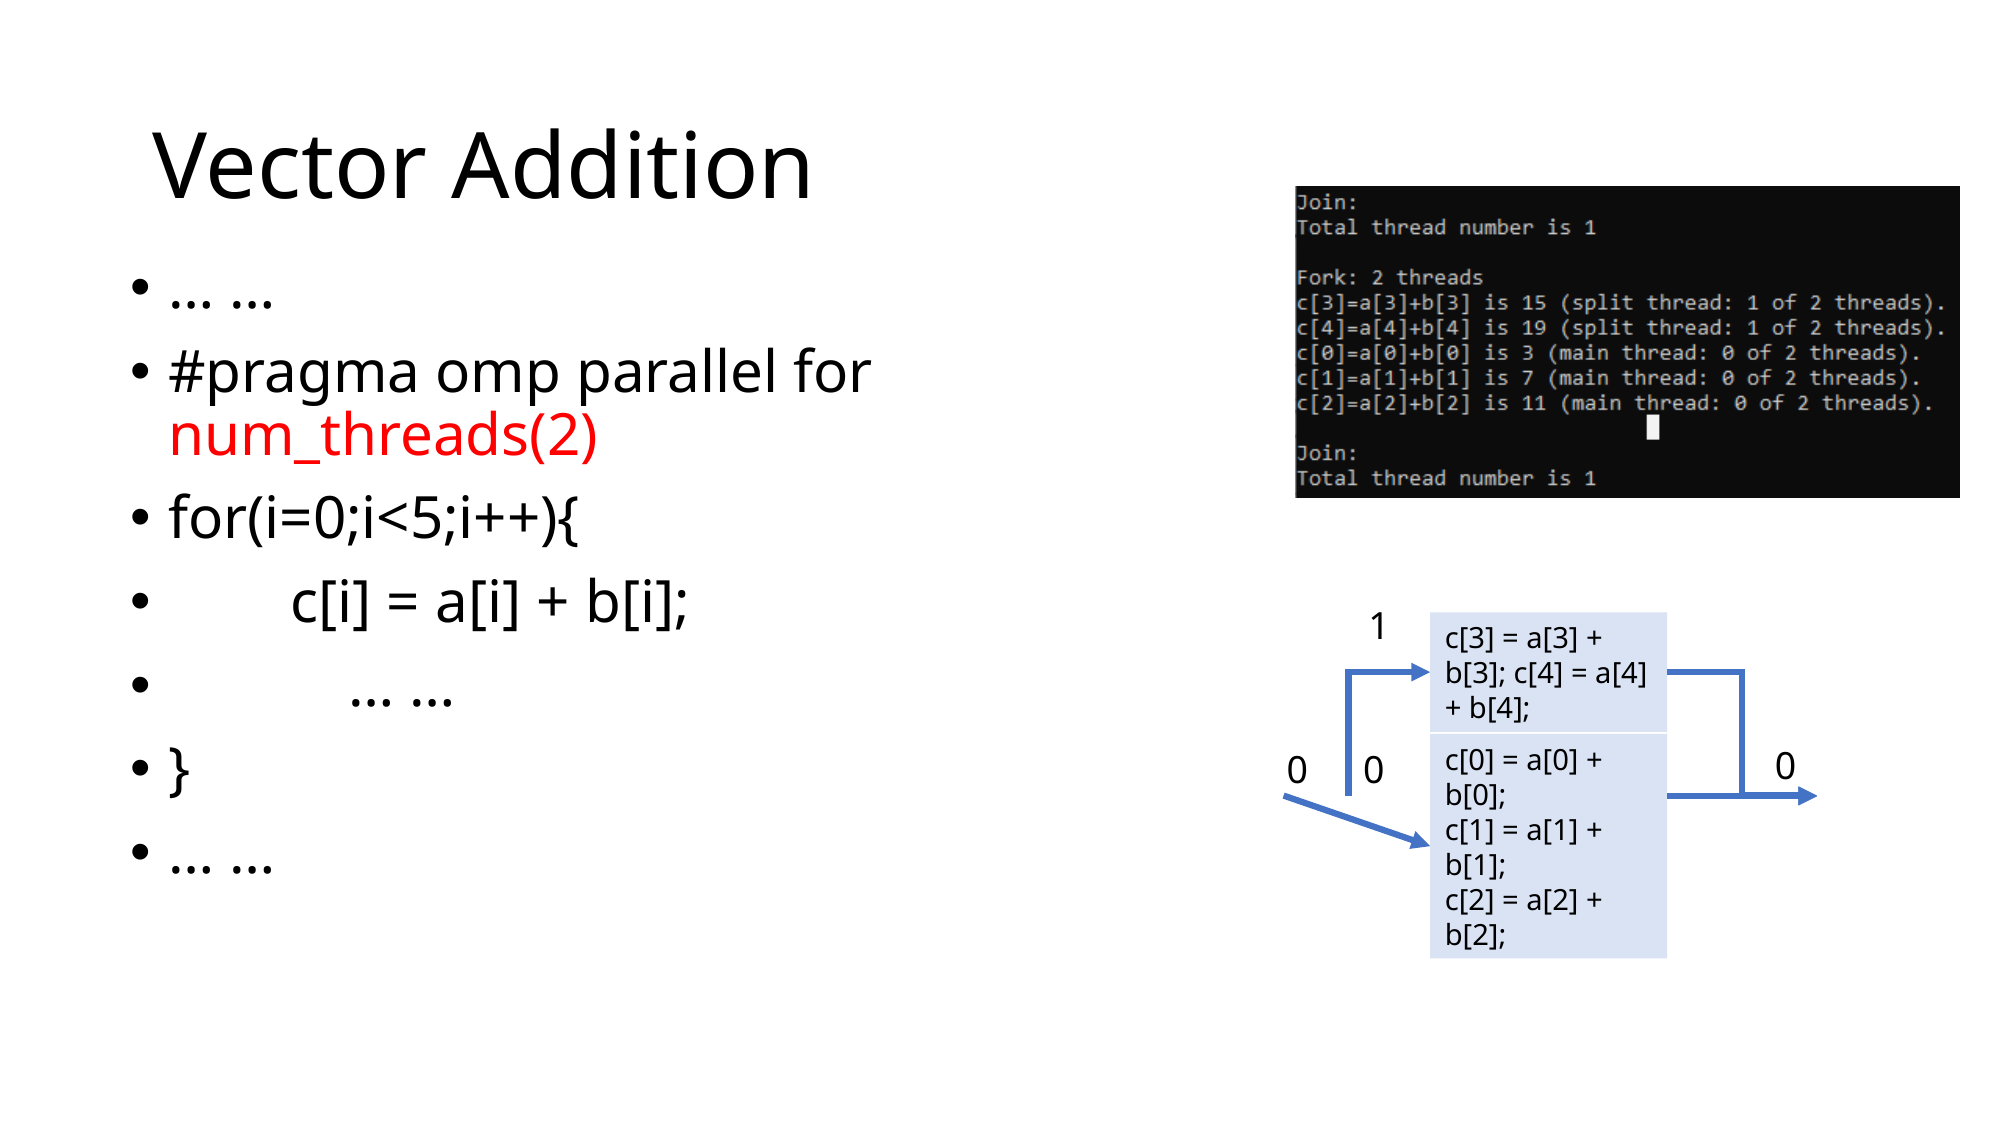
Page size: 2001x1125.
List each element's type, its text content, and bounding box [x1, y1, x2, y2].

title Vector Addition [137, 59, 1863, 278]
text_box 0 [1271, 738, 1319, 799]
text_box c[0] = a[0] + b[0]; c[1] = a[1] + b[1]; c[2] = a[2] + b[2]; [1430, 733, 1668, 959]
text_box c[3] = a[3] + b[3]; c[4] = a[4] + b[4]; [1430, 612, 1668, 732]
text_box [1667, 655, 1818, 796]
text_box 0 [1348, 767, 1396, 794]
picture [1295, 186, 1960, 498]
text_box 1 [1353, 594, 1401, 655]
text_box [1319, 684, 1460, 767]
list … … #pragma omp parallel for num_threads(2) for(i=0;i<5;i++){ c[i] = a[i] + b[i]; … … } … … [115, 251, 1267, 1012]
